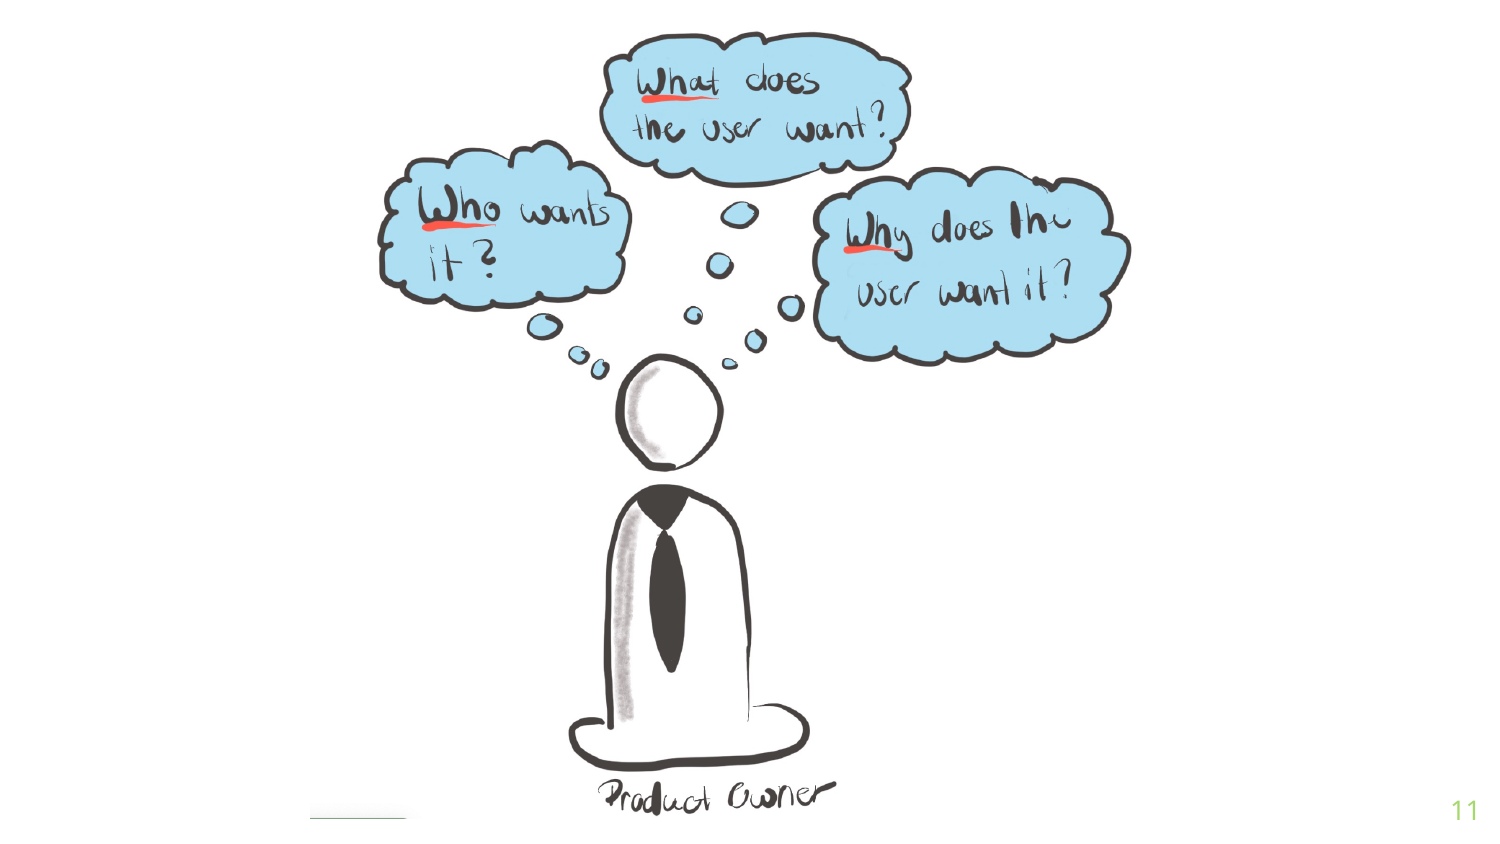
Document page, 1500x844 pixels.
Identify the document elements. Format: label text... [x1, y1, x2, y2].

slide_number ‹#› [1391, 779, 1482, 844]
picture [310, 24, 1190, 819]
